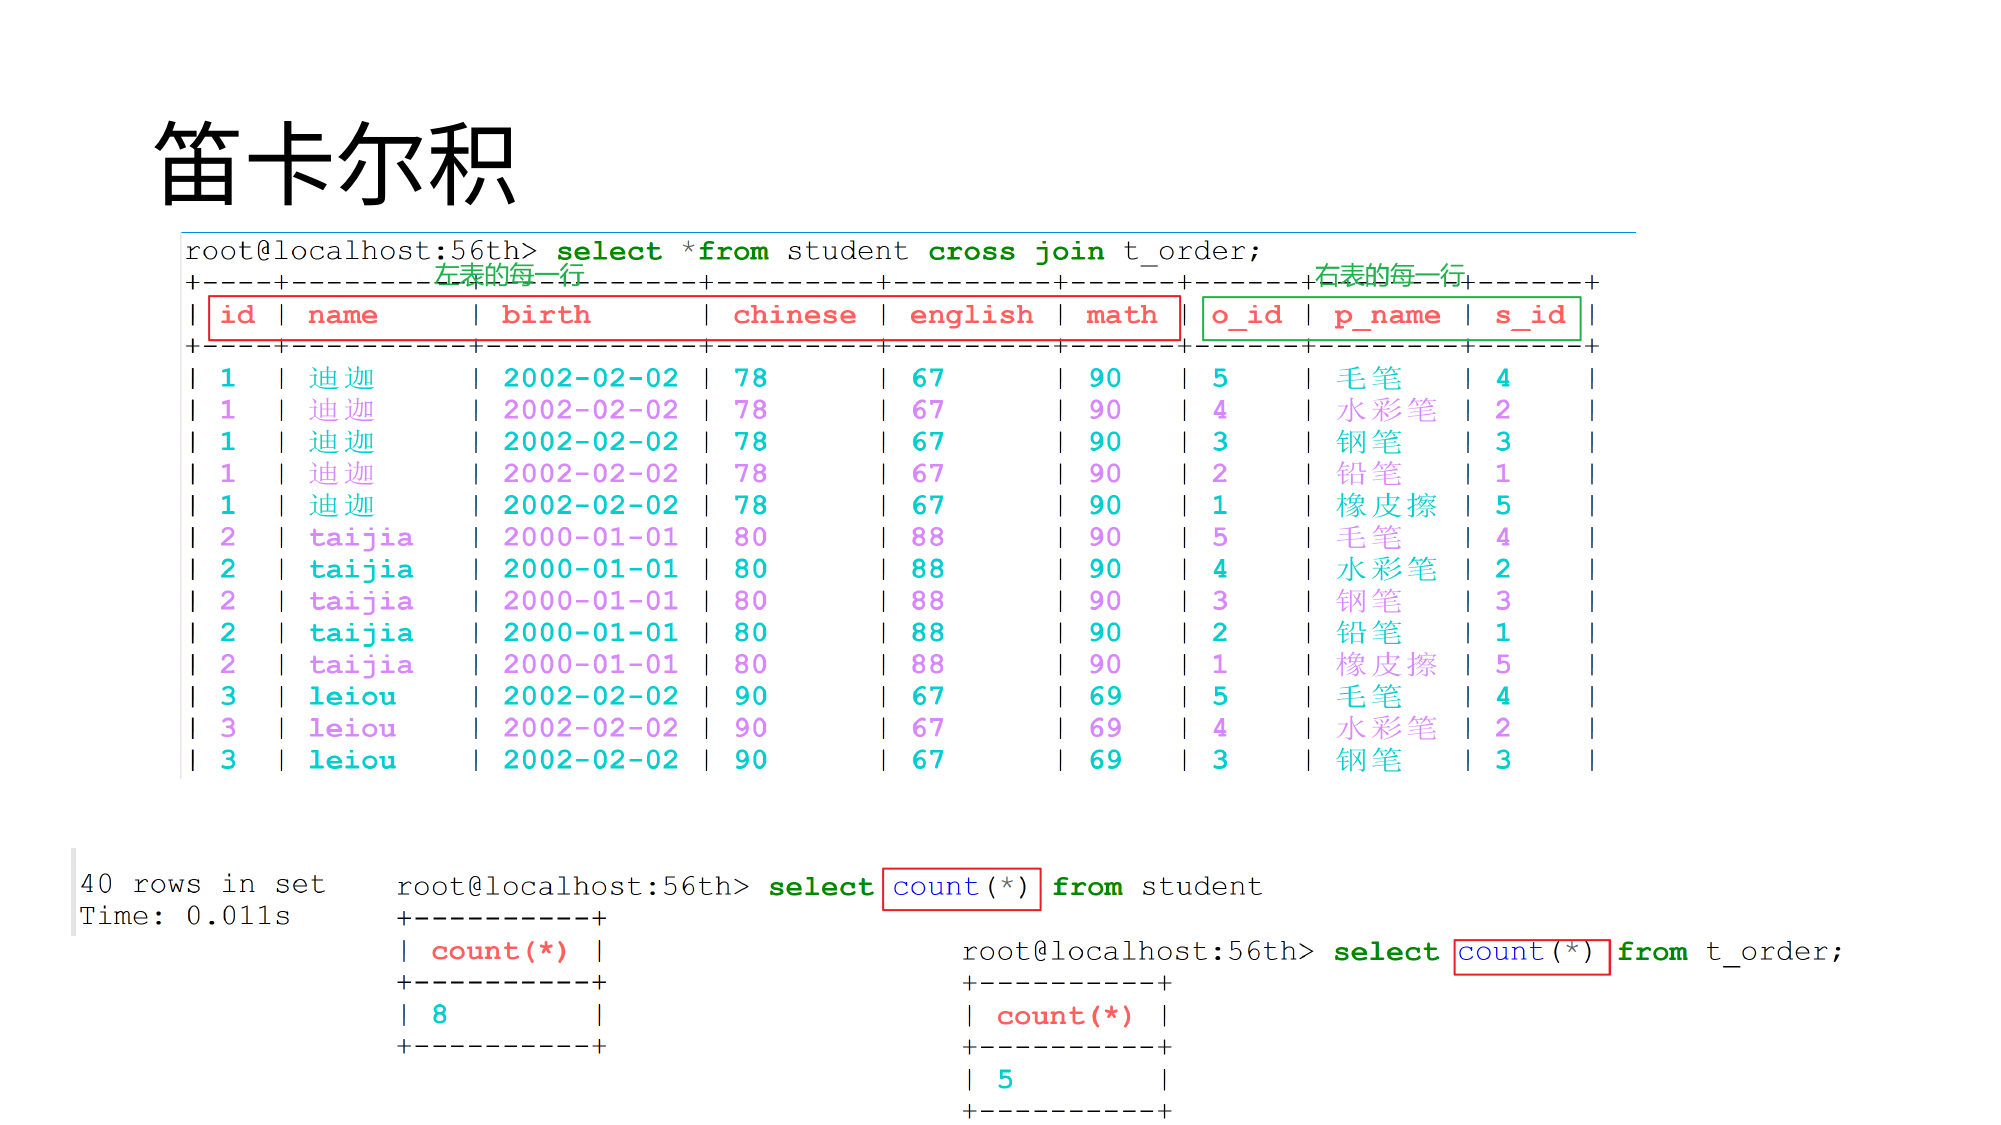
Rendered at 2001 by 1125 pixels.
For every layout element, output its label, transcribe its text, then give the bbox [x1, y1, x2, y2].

title 笛卡尔积 [137, 59, 1863, 278]
picture [71, 848, 1881, 1124]
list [180, 232, 1636, 779]
